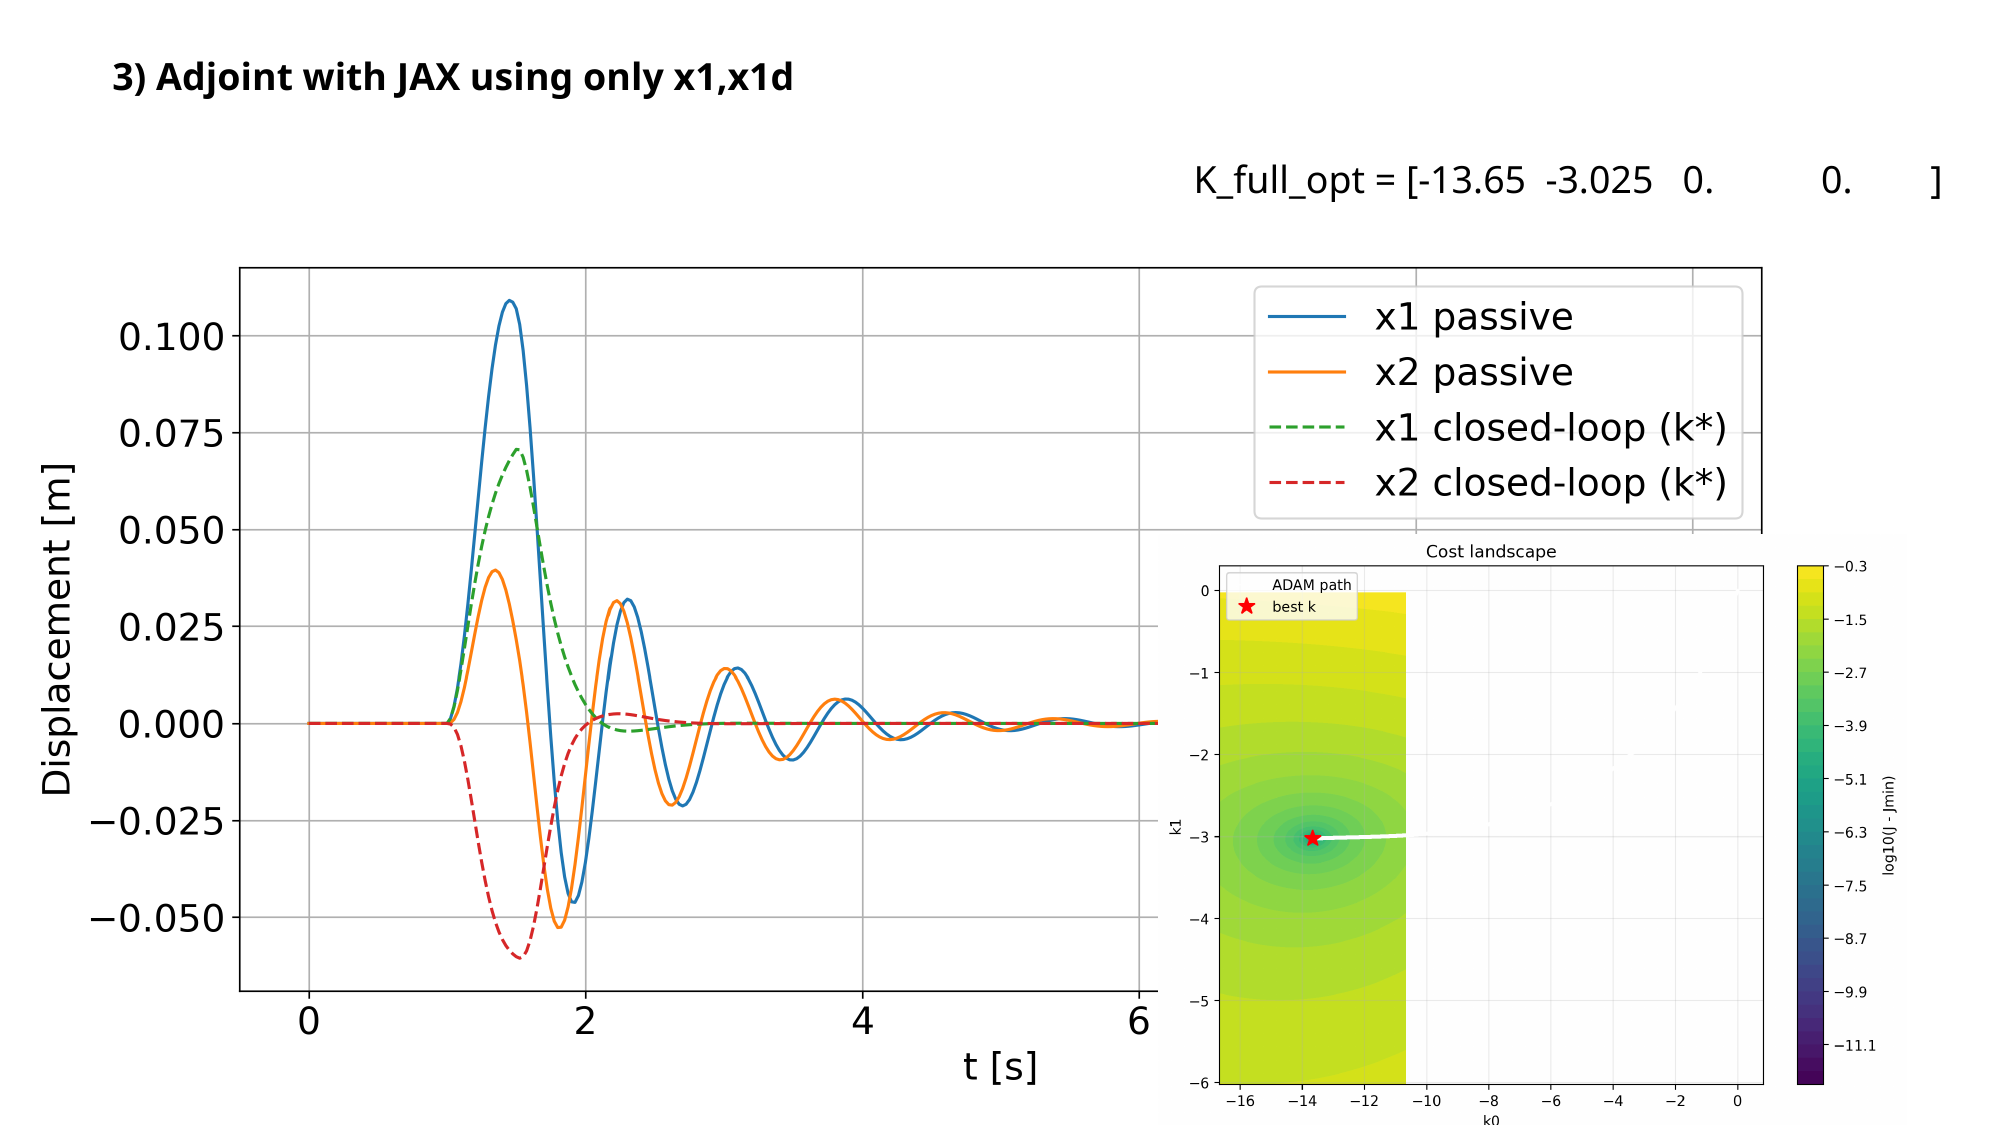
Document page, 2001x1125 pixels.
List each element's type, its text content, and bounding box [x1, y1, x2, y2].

text_box K_full_opt = [-13.65 -3.025 0. 0. ] [1178, 148, 2000, 209]
text_box 3) Adjoint with JAX using only x1,x1d [97, 45, 924, 105]
picture [26, 252, 1908, 1125]
